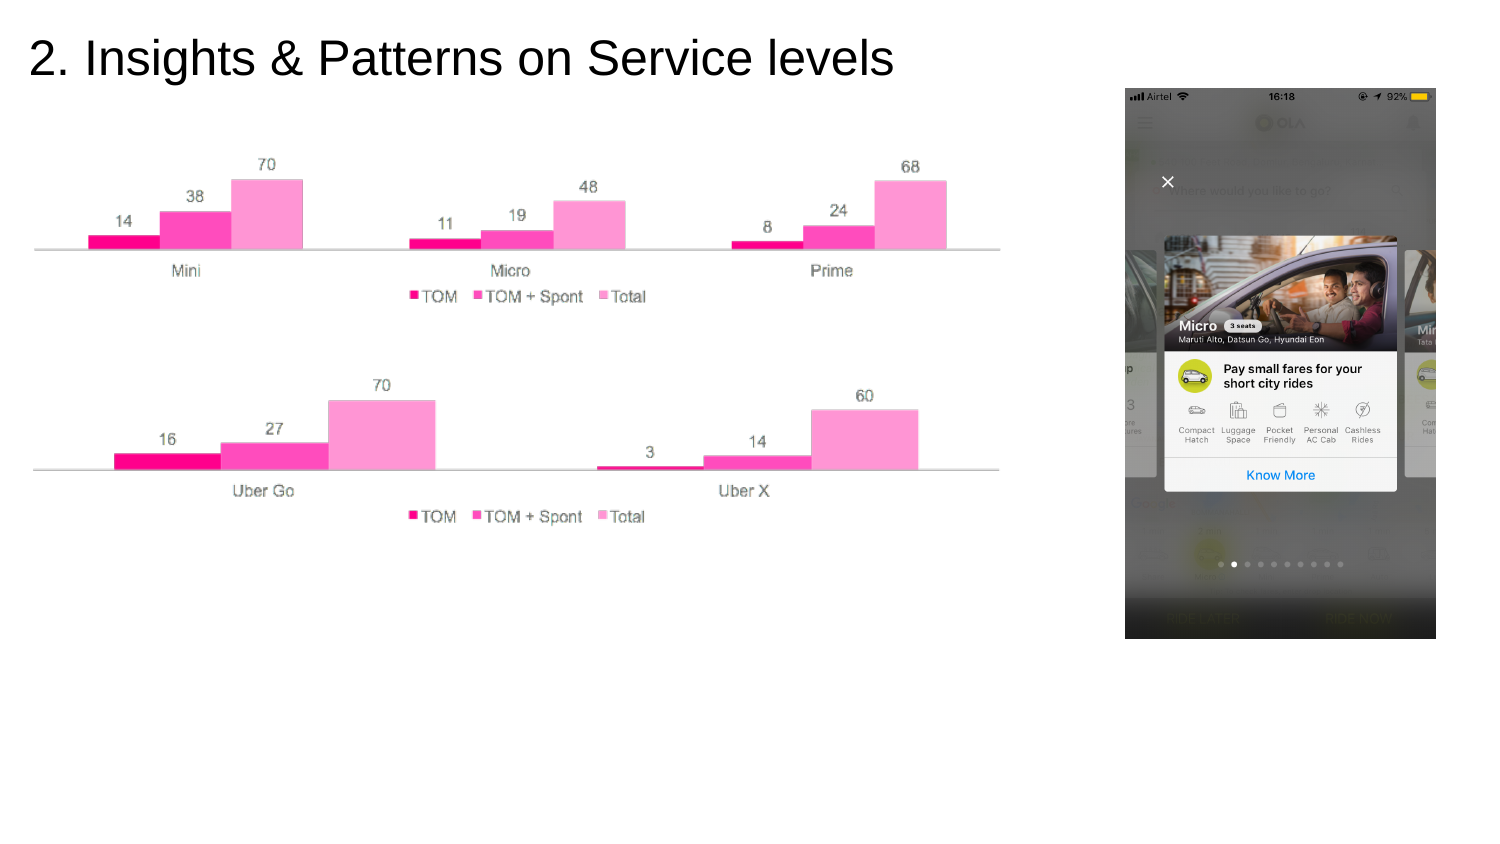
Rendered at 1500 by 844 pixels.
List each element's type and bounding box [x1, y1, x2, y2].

picture [23, 129, 1027, 319]
picture [1125, 88, 1436, 640]
title [13, 10, 1477, 101]
picture [23, 350, 1025, 540]
